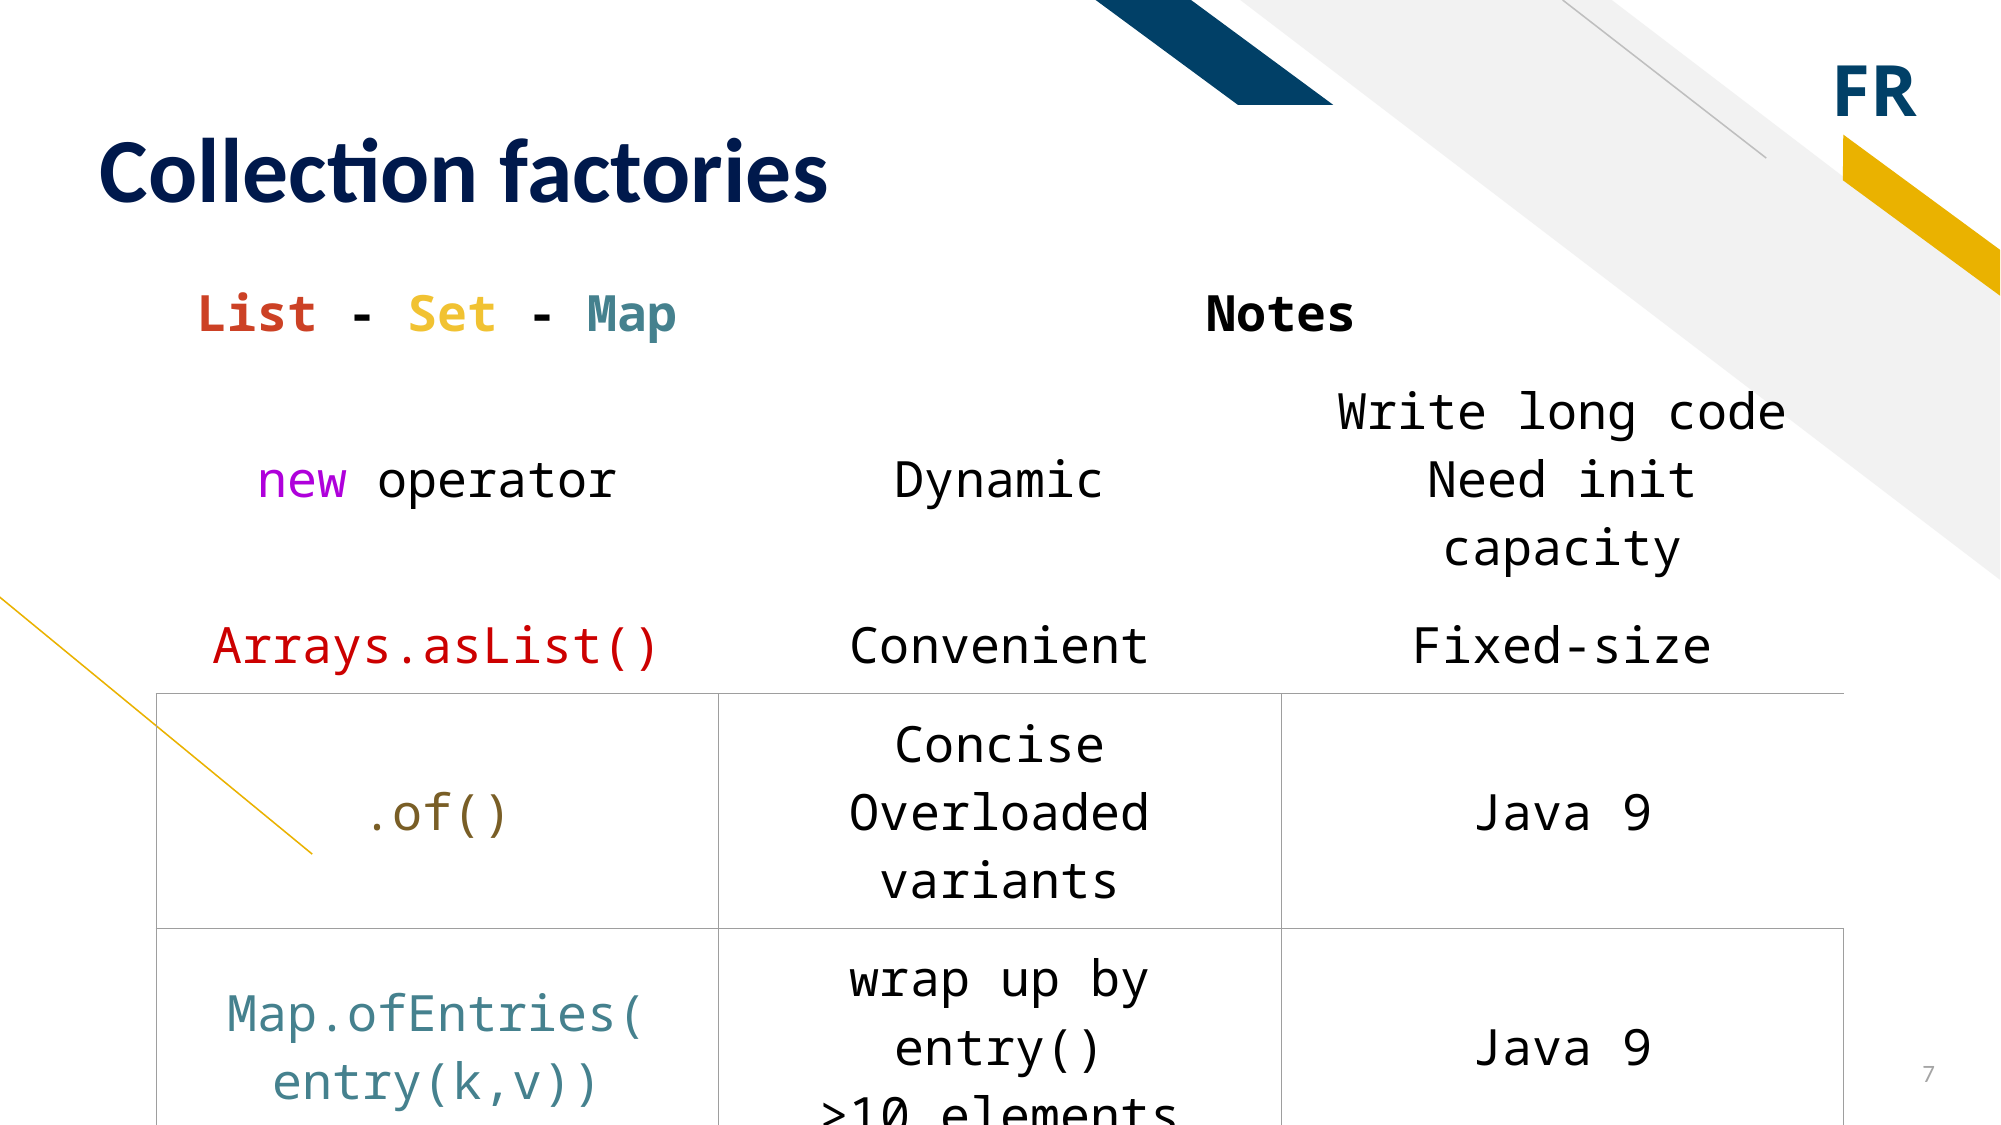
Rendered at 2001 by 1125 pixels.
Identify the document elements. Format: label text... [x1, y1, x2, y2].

table_cell Java 9 [1282, 929, 1843, 1125]
table_cell Dynamic [719, 361, 1281, 595]
table_cell Fixed-size [1281, 595, 1844, 693]
table_cell Write long code Need init capacity [1281, 361, 1844, 595]
table_header Notes [719, 262, 1844, 361]
table_cell Concise Overloaded variants [719, 694, 1281, 928]
slide_number 7 [1844, 1042, 1950, 1103]
table_cell .of() [157, 694, 718, 928]
table_cell Java 9 [1282, 694, 1844, 928]
table_header List - Set - Map [156, 262, 719, 361]
title Collection factories [85, 34, 1453, 223]
table_cell Convenient [719, 595, 1281, 693]
table_cell wrap up by entry() >10 elements [719, 929, 1281, 1125]
table_cell Map.ofEntries( entry(k,v)) [157, 929, 718, 1125]
table_cell Arrays.asList() [156, 595, 719, 693]
table_cell new operator [156, 361, 719, 595]
